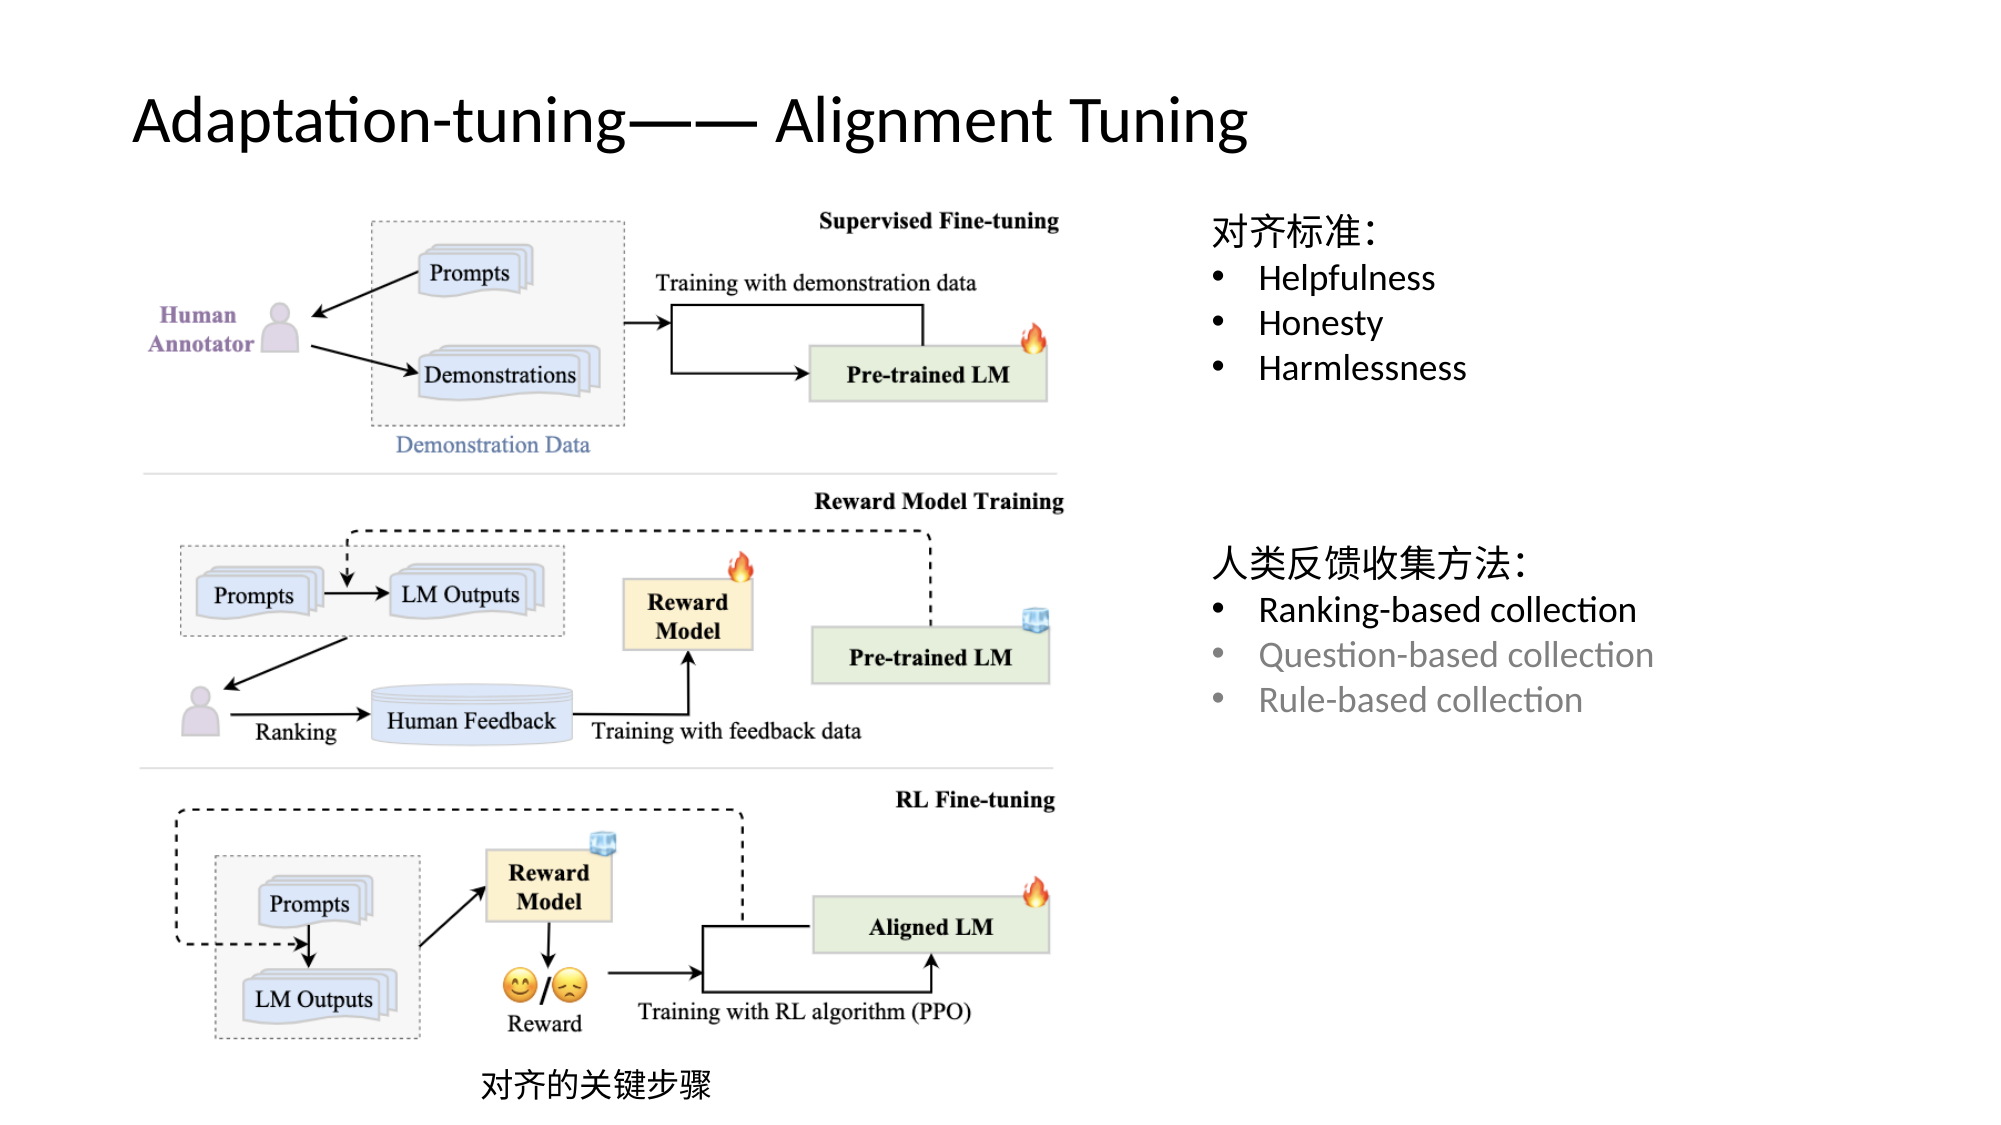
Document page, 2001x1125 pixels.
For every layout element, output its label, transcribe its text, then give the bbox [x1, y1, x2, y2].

picture [117, 183, 1080, 1057]
text_box 人类反馈收集方法： Ranking-based collection Question-based collection Rule-based collection [1196, 532, 2000, 727]
text_box 对齐的关键步骤 [465, 1057, 881, 1112]
text_box 对齐标准： Helpfulness Honesty Harmlessness [1196, 200, 2000, 396]
text_box Adaptation-tuning—— Alignment Tuning [117, 68, 1343, 163]
